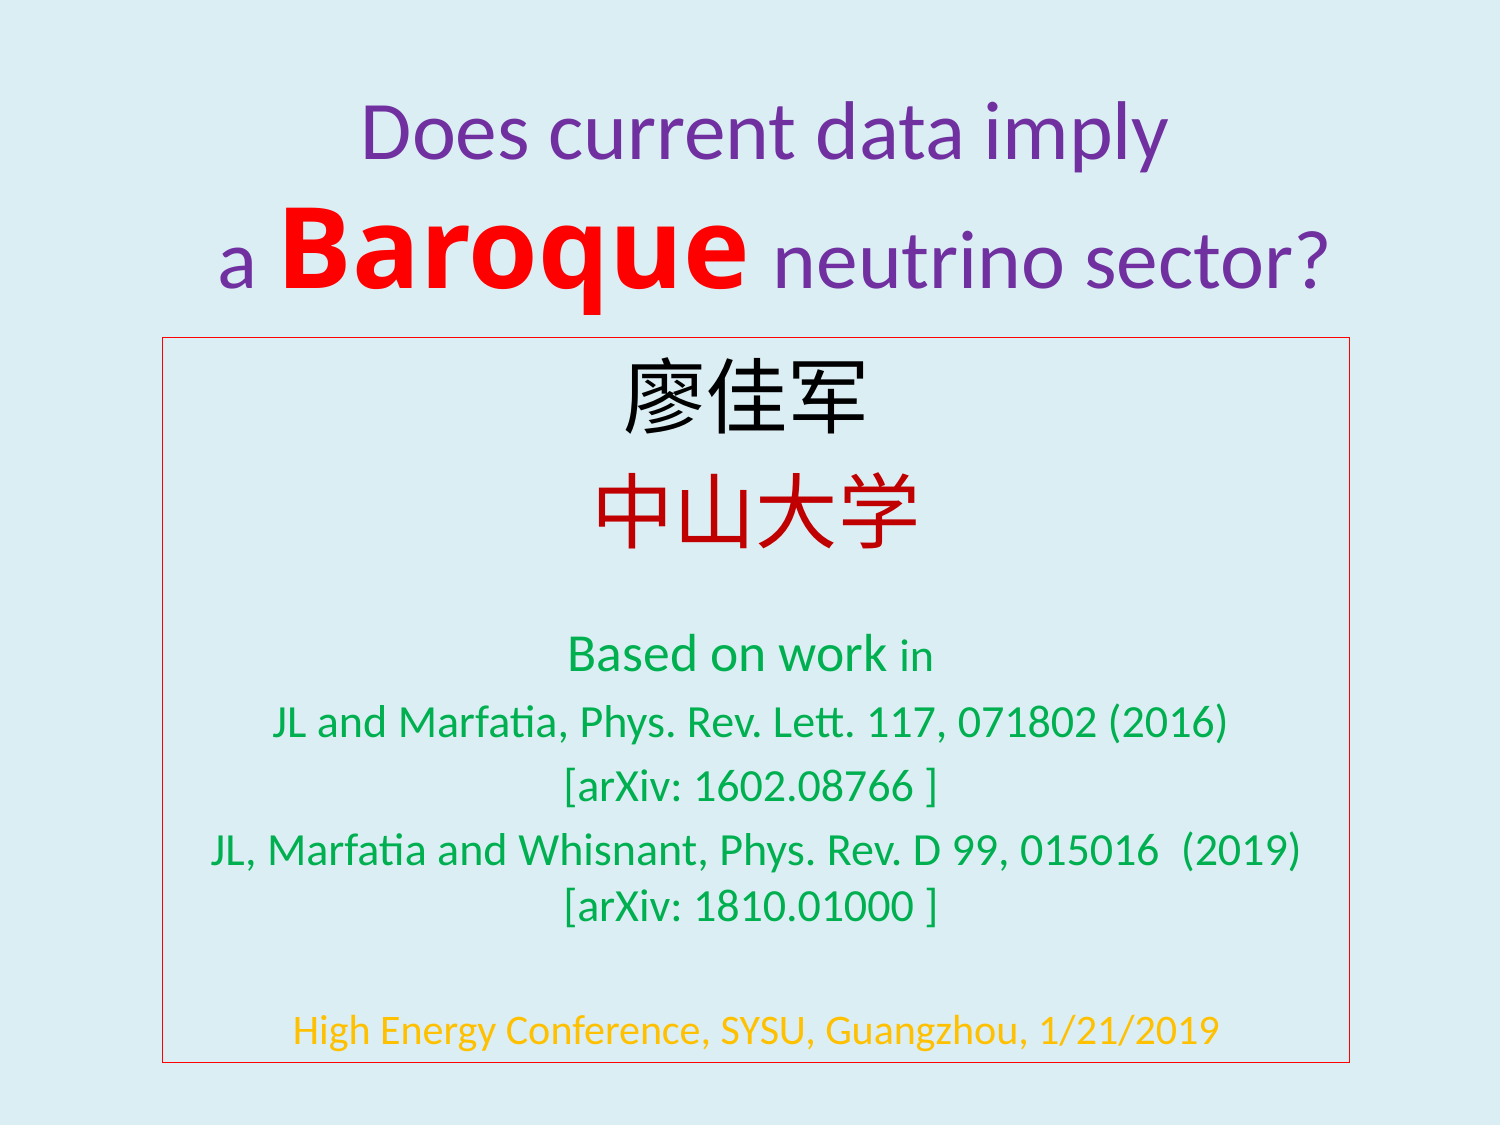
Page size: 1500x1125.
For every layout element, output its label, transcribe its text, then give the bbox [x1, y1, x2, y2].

title Does current data imply a Baroque neutrino sector? [125, 37, 1425, 350]
subtitle 廖佳军 中山大学 Based on work in JL and Marfatia, Phys. Rev. Lett. 117, 071802 (2016) [arXiv: 1602.08766 ] JL, Marfatia and Whisnant, Phys. Rev. D 99, 015016 (2019) [arXiv: 1810.01000 ] High Energy Conference, SYSU, Guangzhou, 1/21/2019 [162, 337, 1350, 1063]
